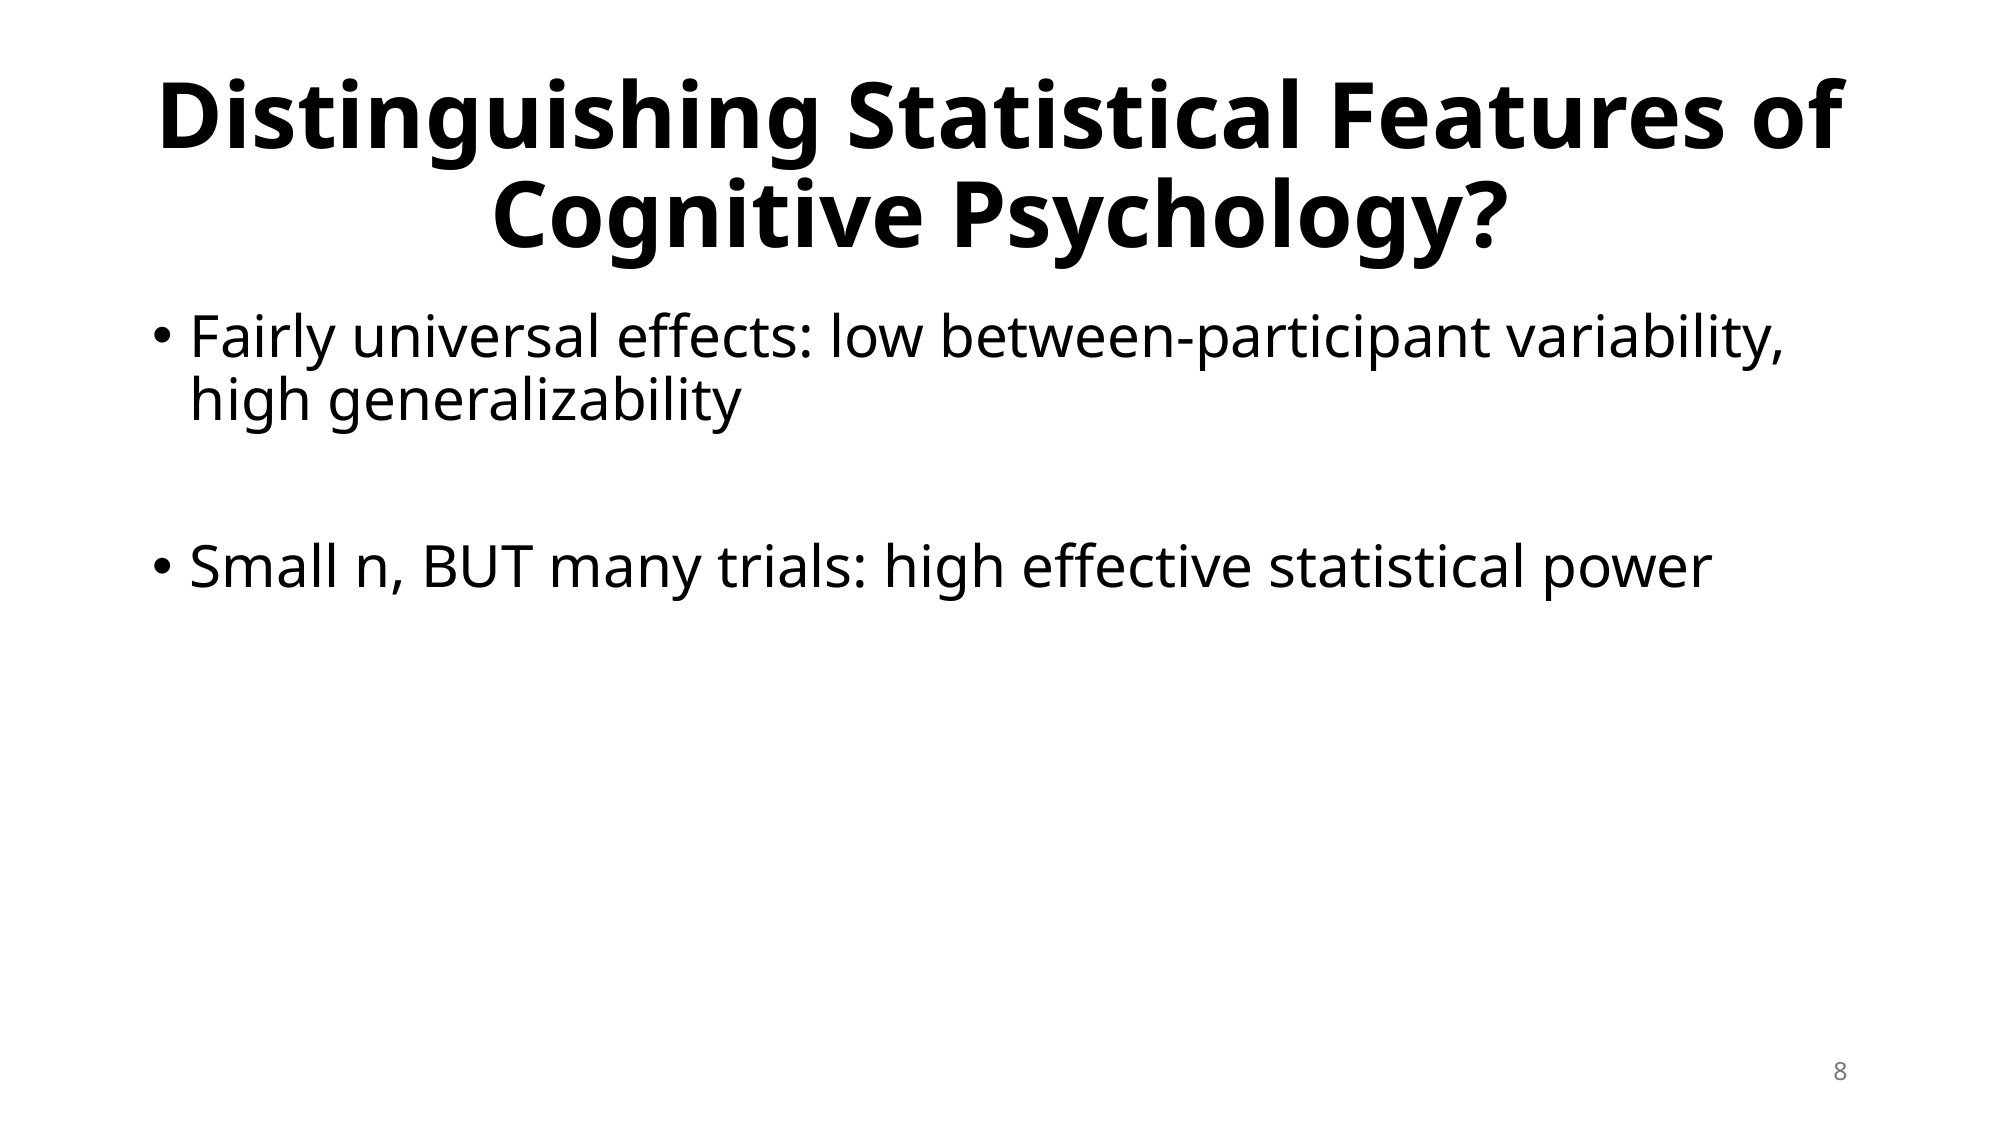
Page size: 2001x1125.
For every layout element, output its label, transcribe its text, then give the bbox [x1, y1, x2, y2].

list Fairly universal effects: low between-participant variability, high generalizability Small n, BUT many trials: high effective statistical power [137, 299, 1863, 1014]
slide_number 8 [1412, 1042, 1863, 1103]
title Distinguishing Statistical Features of Cognitive Psychology? [137, 59, 1863, 278]
